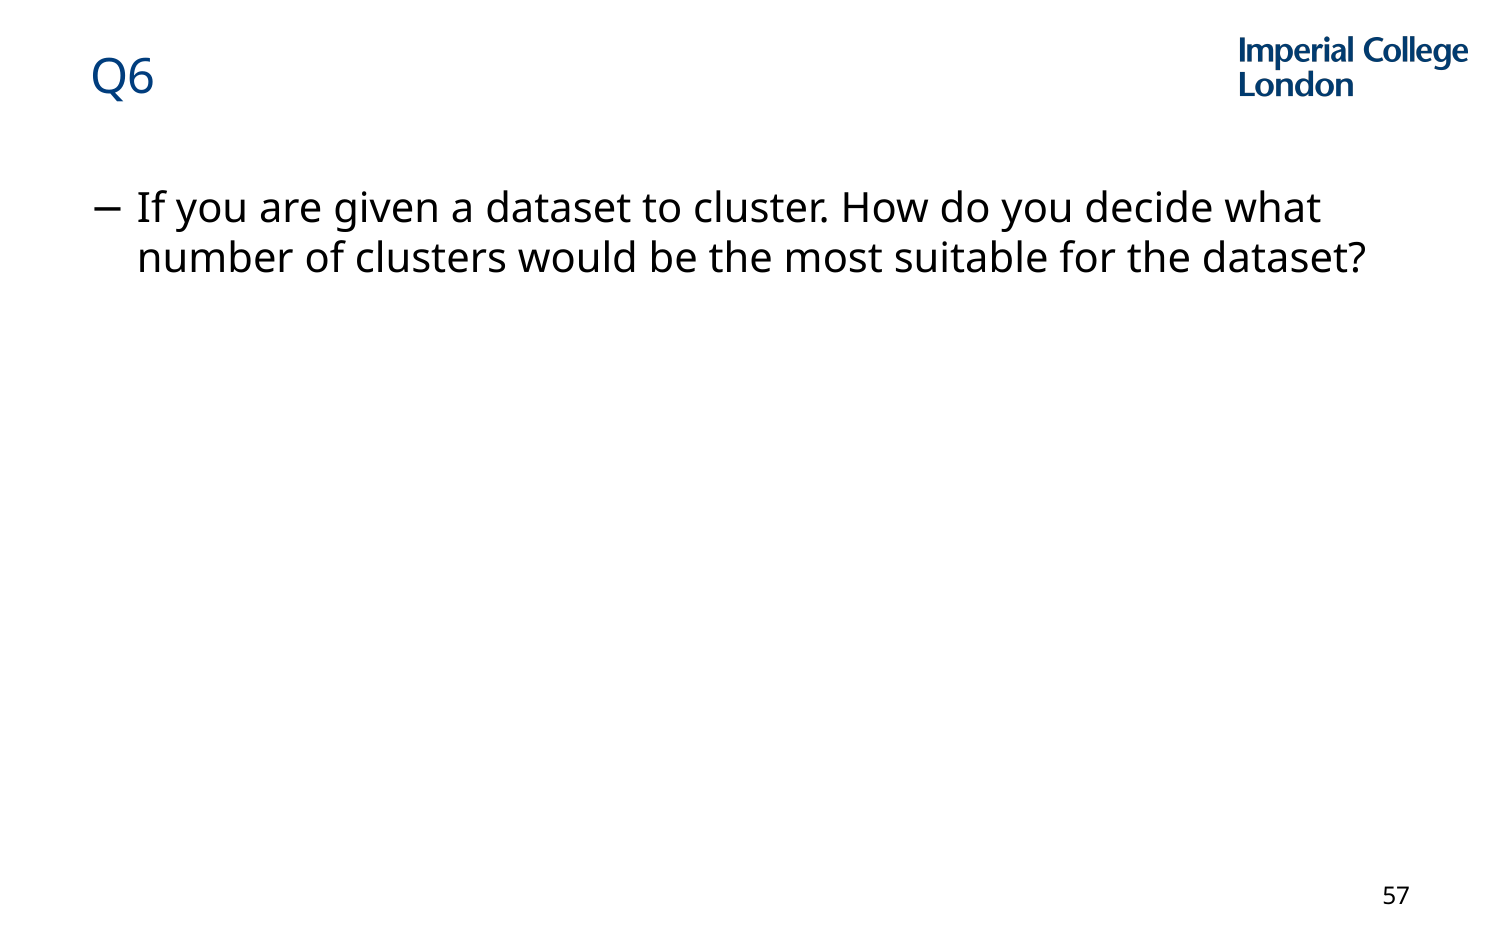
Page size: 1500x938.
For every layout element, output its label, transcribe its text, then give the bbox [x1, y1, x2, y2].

list If you are given a dataset to cluster. How do you decide what number of clusters would be the most suitable for the dataset? [75, 173, 1425, 853]
picture [1425, 18, 1486, 114]
title Q6 [75, 0, 1425, 153]
slide_number 57 [1074, 872, 1426, 920]
